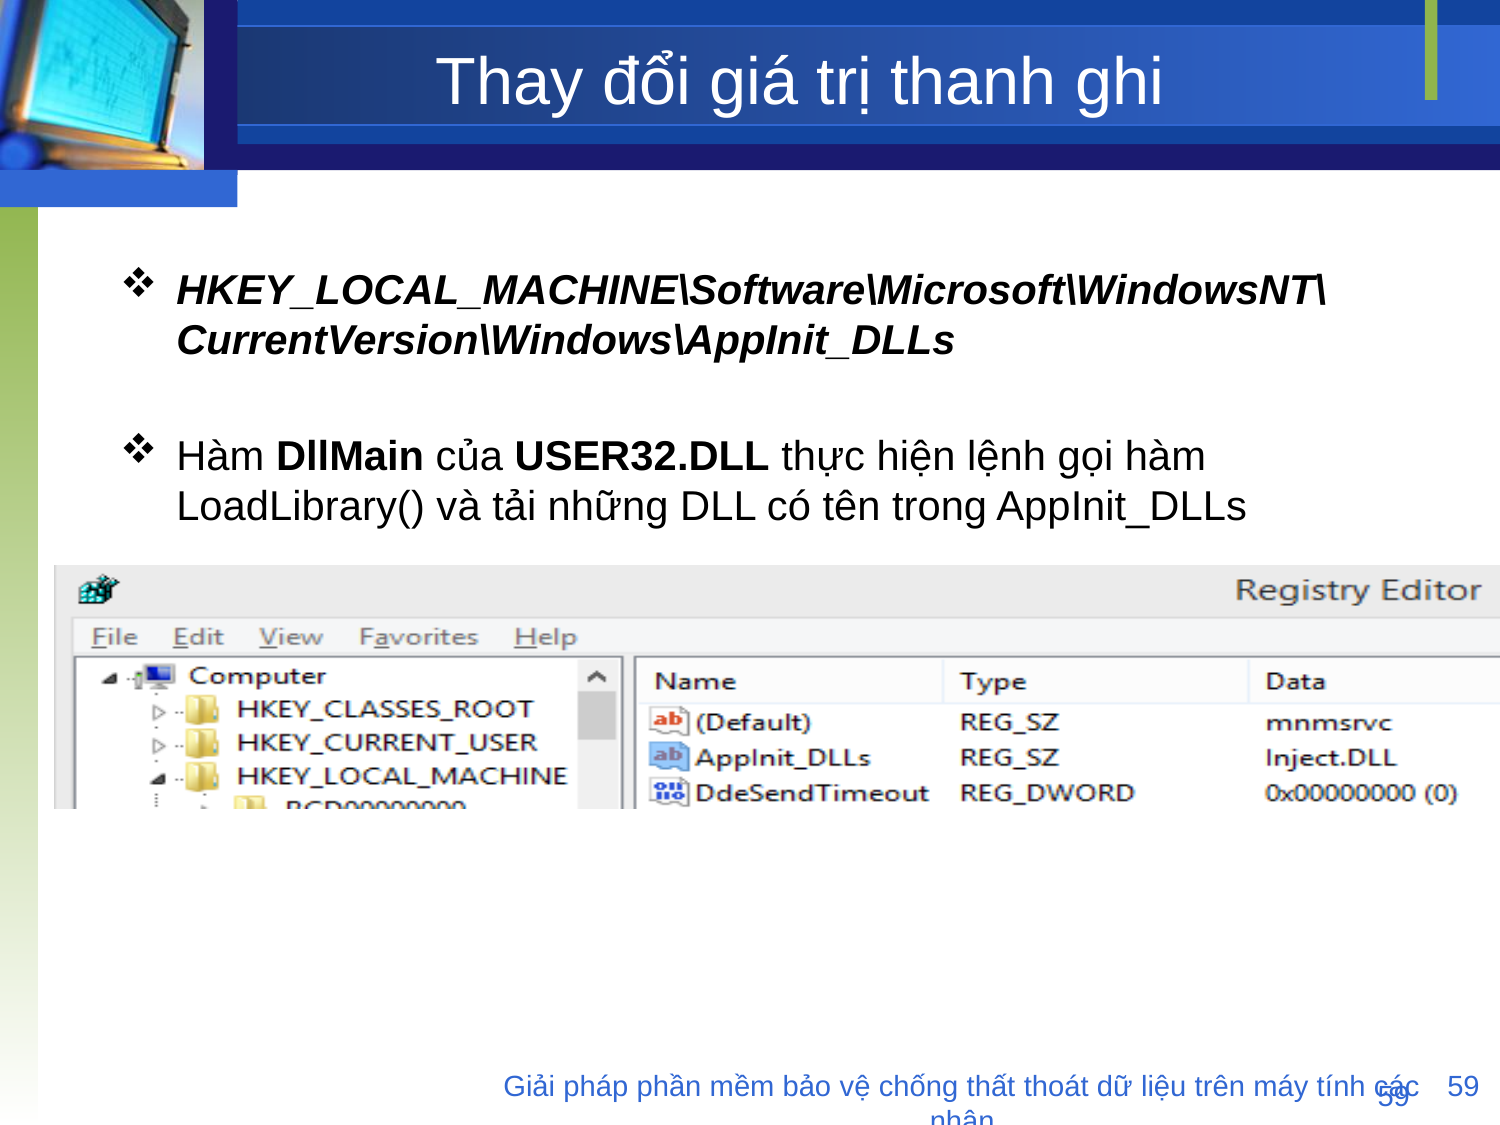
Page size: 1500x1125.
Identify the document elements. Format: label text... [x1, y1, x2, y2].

text_box 59 [1218, 1059, 1495, 1120]
footer Giải pháp phần mềm bảo vệ chống thất thoát dữ liệu trên máy tính các nhân [453, 1059, 1218, 1120]
picture [0, 0, 204, 169]
picture [54, 565, 1500, 810]
text_box HKEY_LOCAL_MACHINE\Software\Microsoft\WindowsNT\CurrentVersion\Windows\AppInit_DLLs Hàm DllMain của USER32.DLL thực hiện lệnh gọi hàm LoadLibrary() và tải những DLL có tên trong AppInit_DLLs [104, 254, 1395, 563]
title Thay đổi giá trị thanh ghi [237, 33, 1363, 122]
